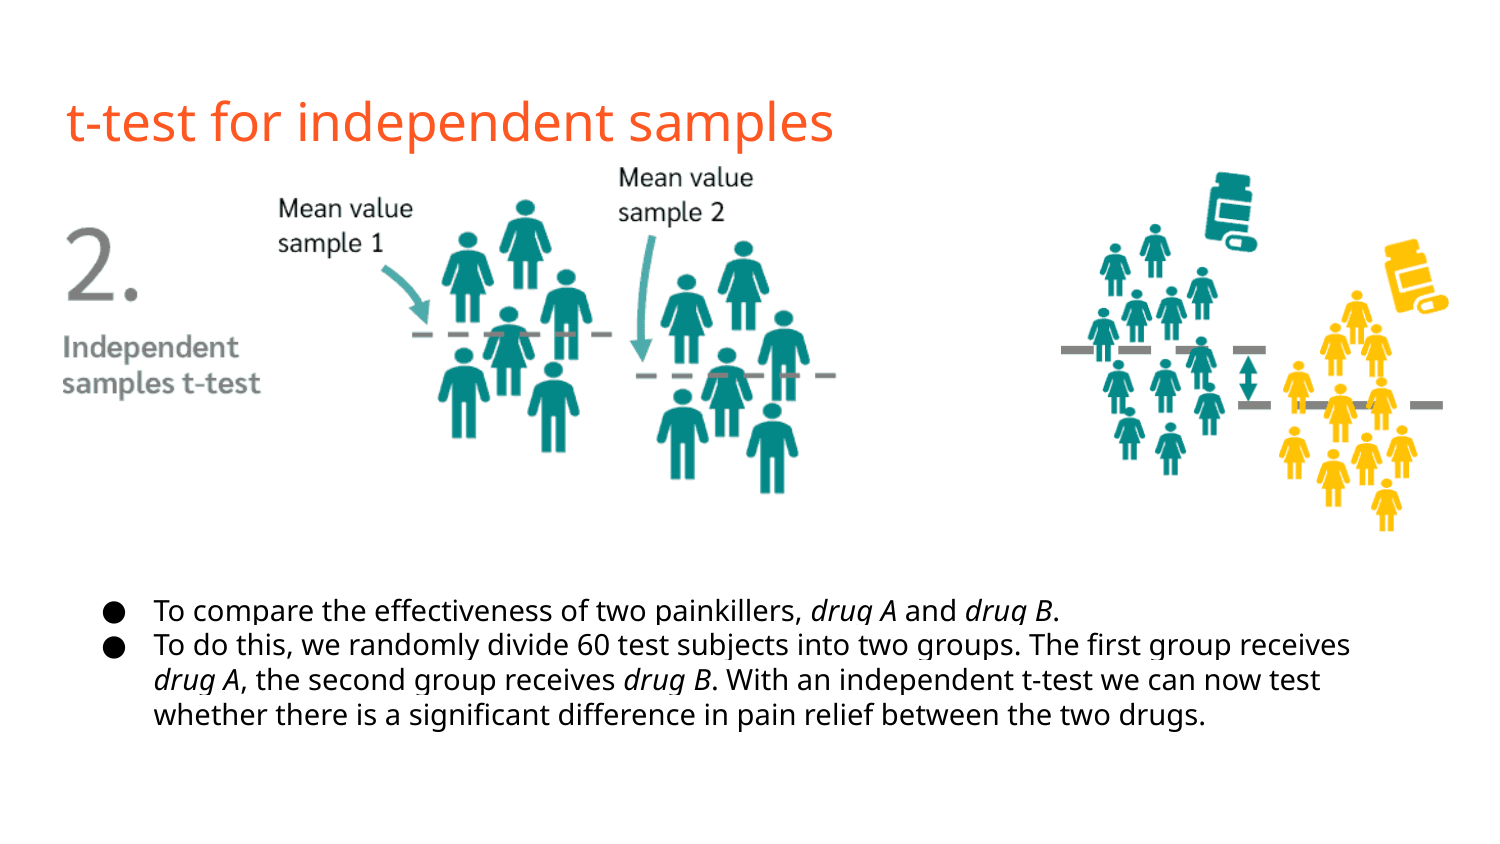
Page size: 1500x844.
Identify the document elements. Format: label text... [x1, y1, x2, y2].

text_box To compare the effectiveness of two painkillers, drug A and drug B. To do this, we randomly divide 60 test subjects into two groups. The first group receives drug A, the second group receives drug B. With an independent t-test we can now test whether there is a significant difference in pain relief between the two drugs. [63, 576, 1373, 747]
title t-test for independent samples [51, 72, 1449, 167]
picture [63, 166, 838, 495]
picture [1061, 170, 1450, 532]
